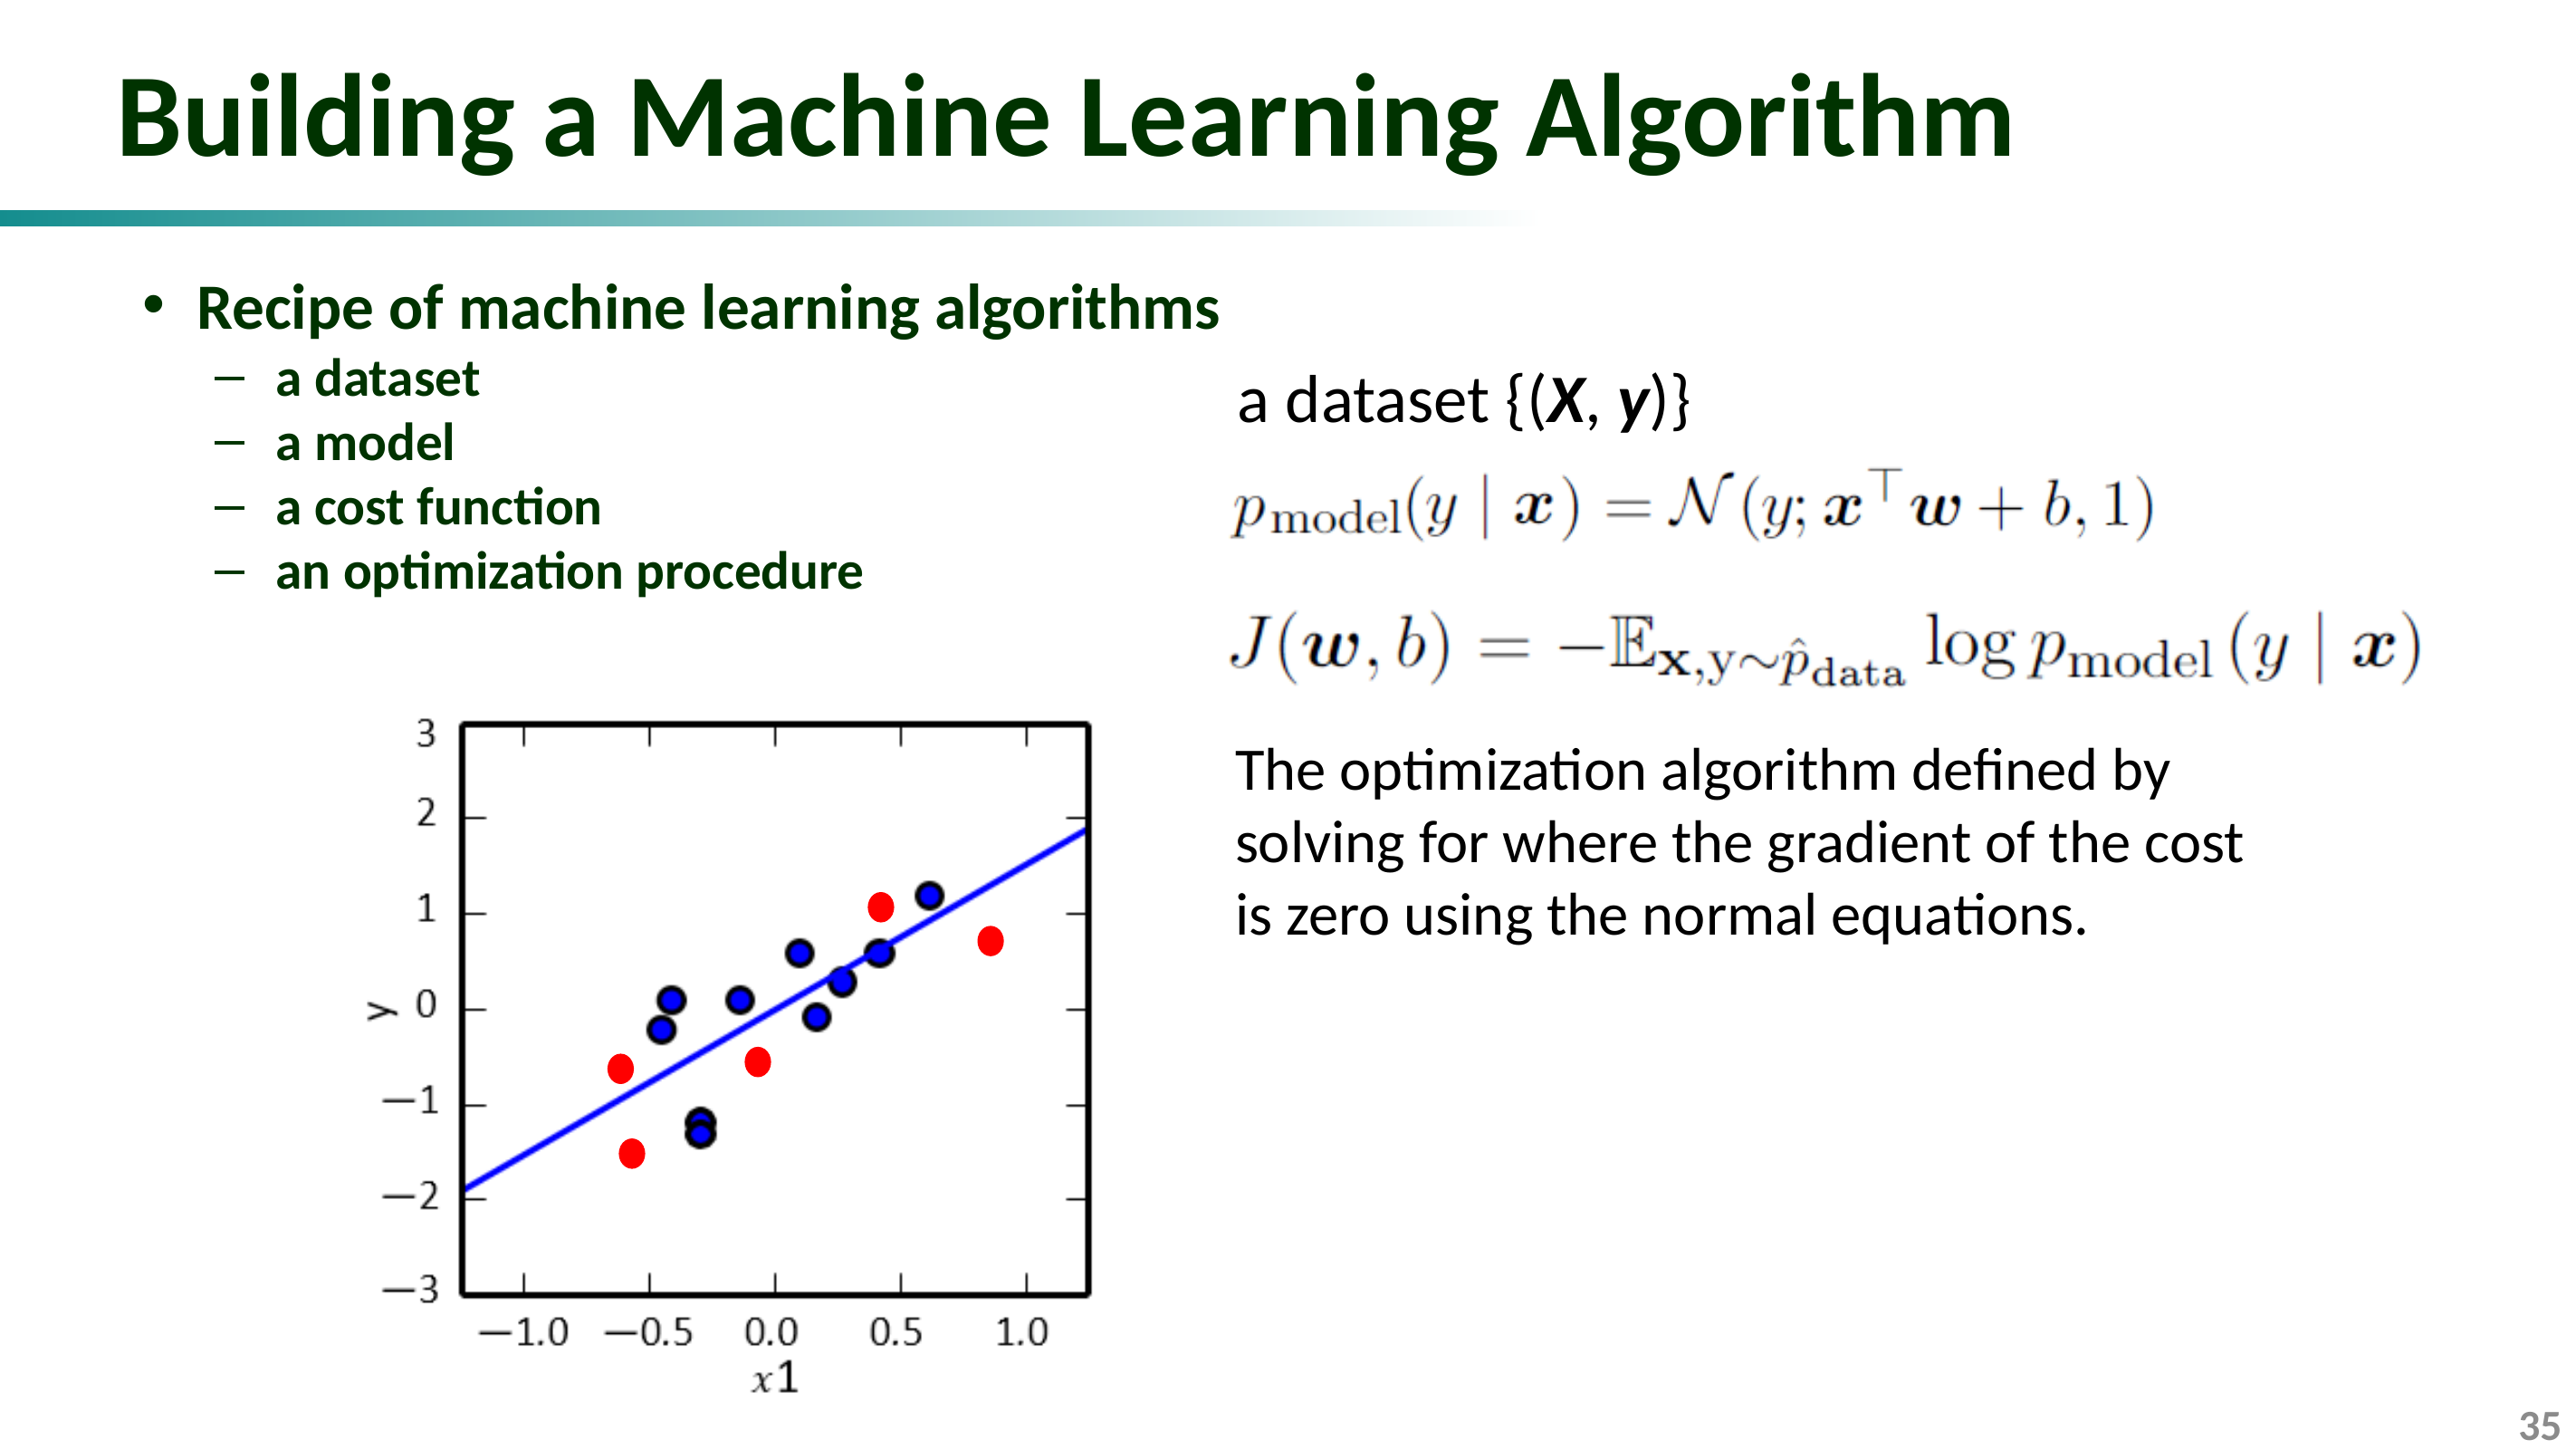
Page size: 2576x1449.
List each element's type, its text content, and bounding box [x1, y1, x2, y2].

title Building a Machine Learning Algorithm [102, 15, 2447, 204]
text_box a dataset {(X, y)} [1223, 347, 1705, 443]
slide_number 35 [2447, 1396, 2576, 1449]
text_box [359, 692, 1103, 1406]
picture [1220, 463, 2162, 551]
picture [1220, 580, 2433, 699]
text_box The optimization algorithm defined by solving for where the gradient of the cost is zero using the normal equations. [1221, 723, 2296, 954]
list Recipe of machine learning algorithms a dataset a model a cost function an optimization procedure [129, 258, 1334, 705]
